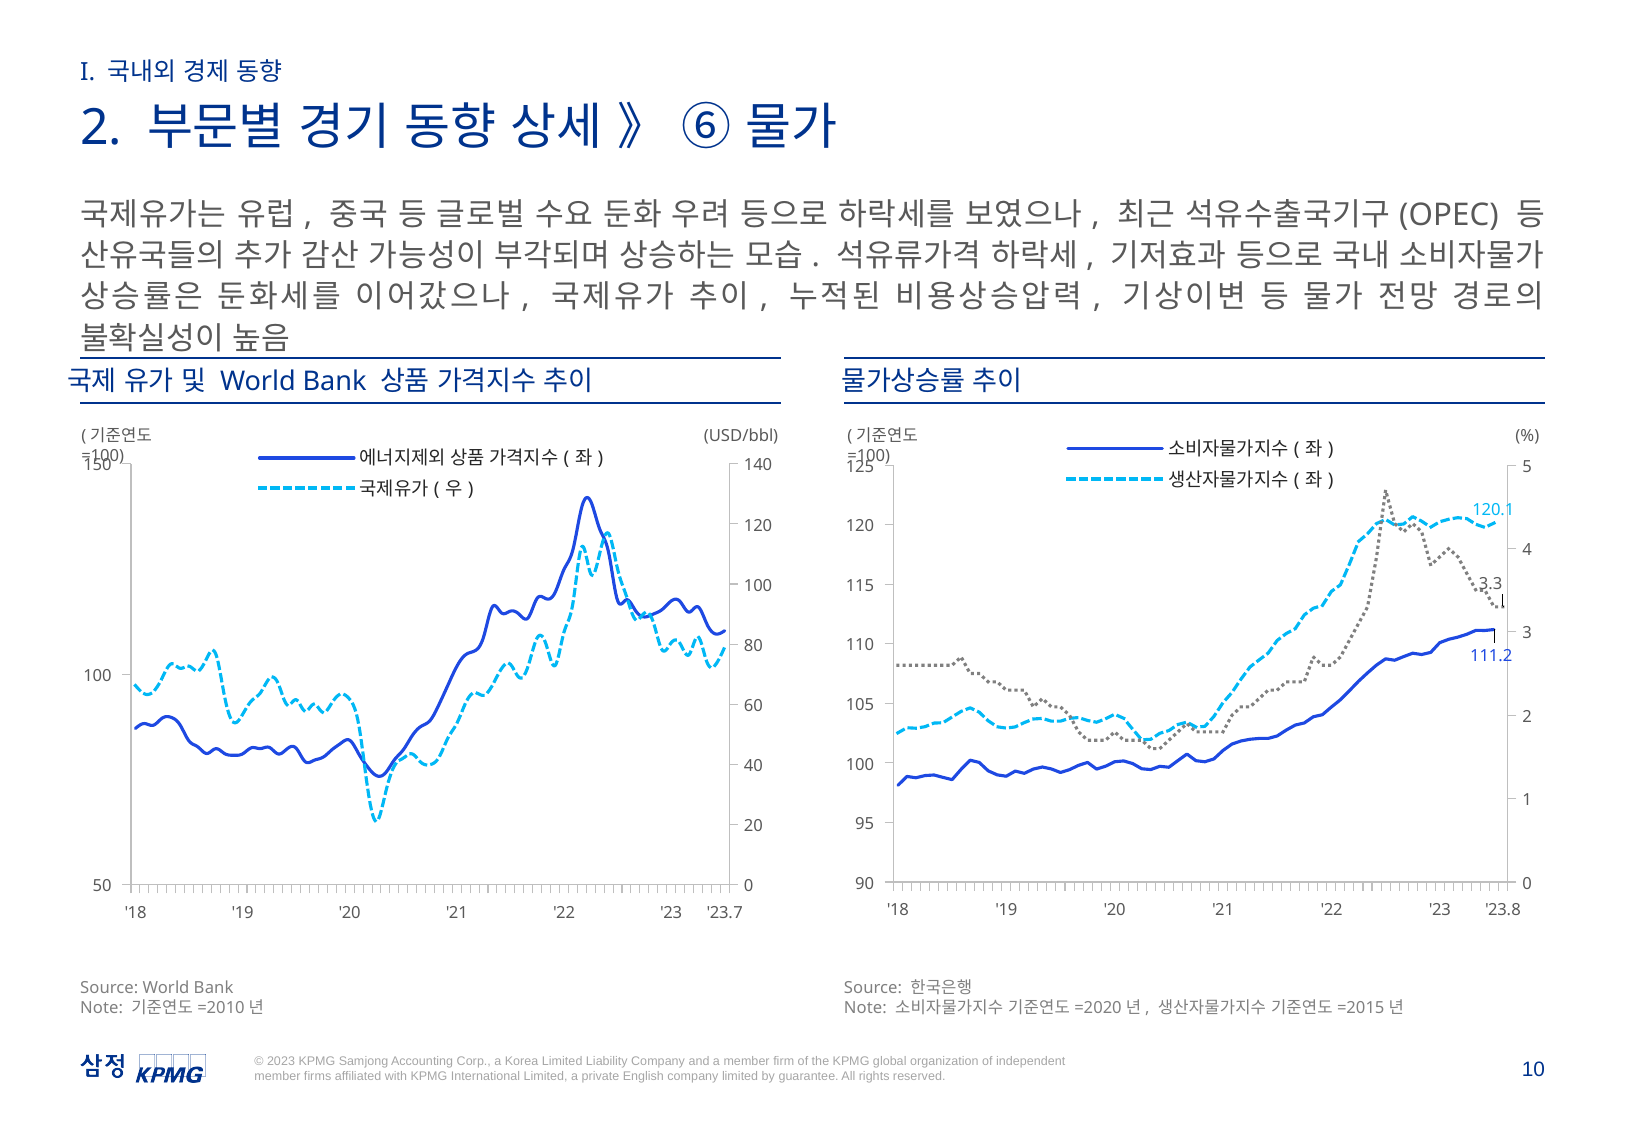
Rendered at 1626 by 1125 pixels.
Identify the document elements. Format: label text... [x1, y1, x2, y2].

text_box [80, 357, 782, 404]
list 국제유가는 유럽, 중국 등 글로벌 수요 둔화 우려 등으로 하락세를 보였으나, 최근 석유수출국기구(OPEC) 등 산유국들의 추가 감산 가능성이 부각되며 상승하는 모습. 석유류가격 하락세, 기저효과 등으로 국내 소비자물가 상승률은 둔화세를 이어갔으나, 국제유가 추이, 누적된 비용상승압력, 기상이변 등 물가 전망 경로의 불확실성이 높음 [80, 190, 1545, 333]
picture [80, 1054, 206, 1083]
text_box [843, 357, 1545, 404]
text_box (기준연도=100) [81, 424, 192, 431]
text_box Source: World Bank Note: 기준연도=2010년 [80, 959, 782, 1018]
list I. 국내외 경제 동향 [80, 54, 1545, 85]
text_box (USD/bbl) [703, 424, 781, 431]
text_box Source: 한국은행 Note: 소비자물가지수 기준연도=2020년, 생산자물가지수 기준연도=2015년 [843, 959, 1546, 1018]
chart [79, 432, 782, 942]
chart [843, 404, 1544, 943]
list 2. 부문별 경기 동향 상세 》 ⑥ 물가 [80, 101, 1545, 155]
